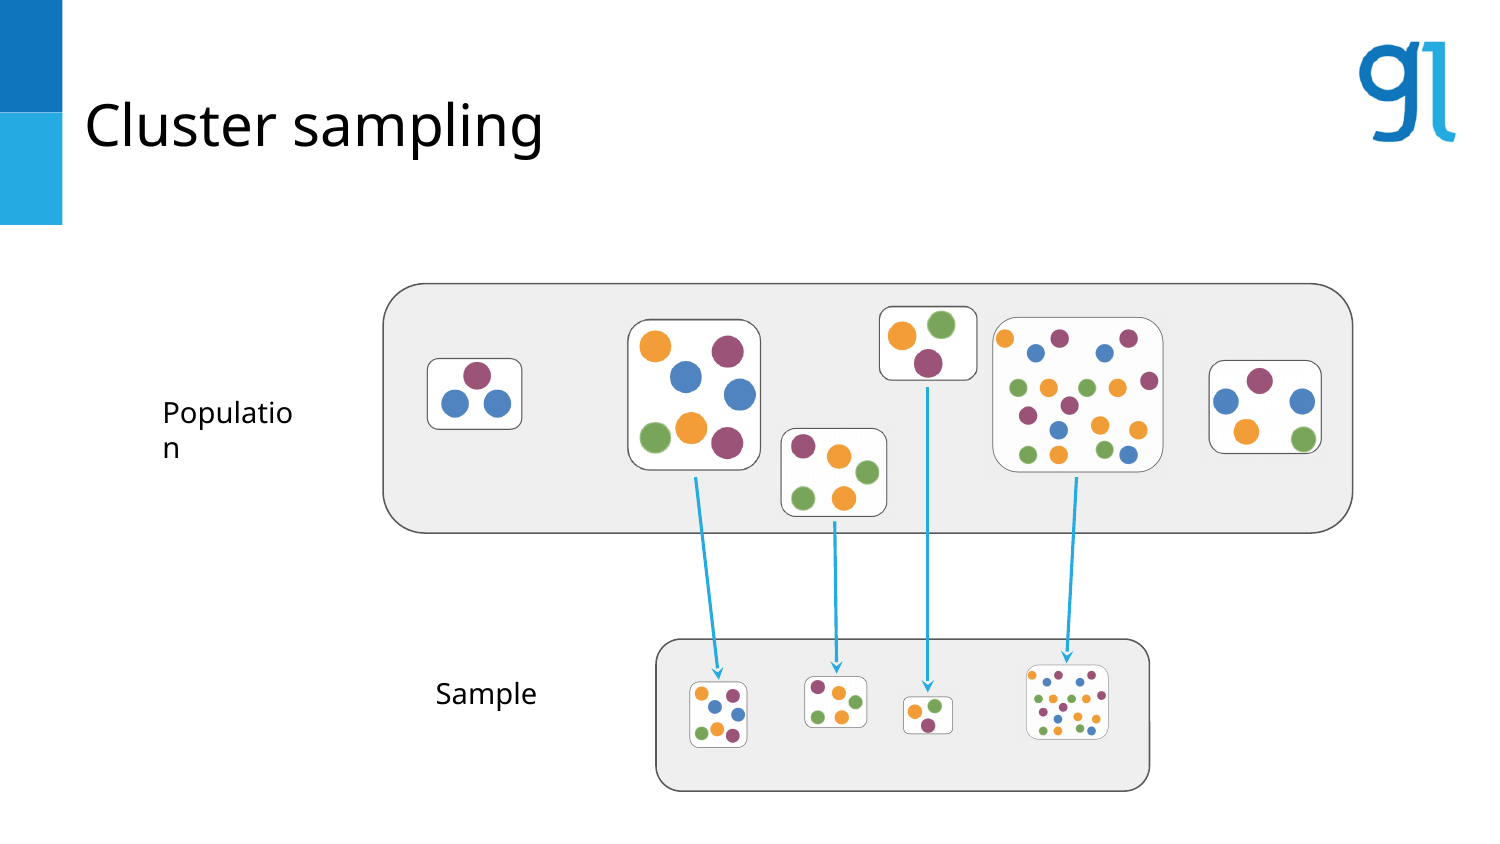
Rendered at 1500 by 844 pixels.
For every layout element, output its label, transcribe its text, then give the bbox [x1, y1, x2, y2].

picture [685, 679, 752, 751]
picture [871, 297, 1170, 478]
picture [619, 312, 772, 478]
picture [778, 422, 892, 522]
text_box [655, 639, 1150, 792]
picture [1331, 17, 1482, 167]
title Cluster sampling [69, 72, 1175, 167]
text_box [1066, 476, 1077, 664]
text_box [383, 283, 1353, 534]
text_box Sample [420, 660, 555, 744]
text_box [695, 476, 720, 681]
picture [1197, 353, 1332, 464]
picture [899, 692, 957, 738]
text_box Population [147, 379, 325, 463]
picture [420, 353, 534, 438]
picture [803, 673, 870, 732]
picture [1022, 662, 1111, 742]
